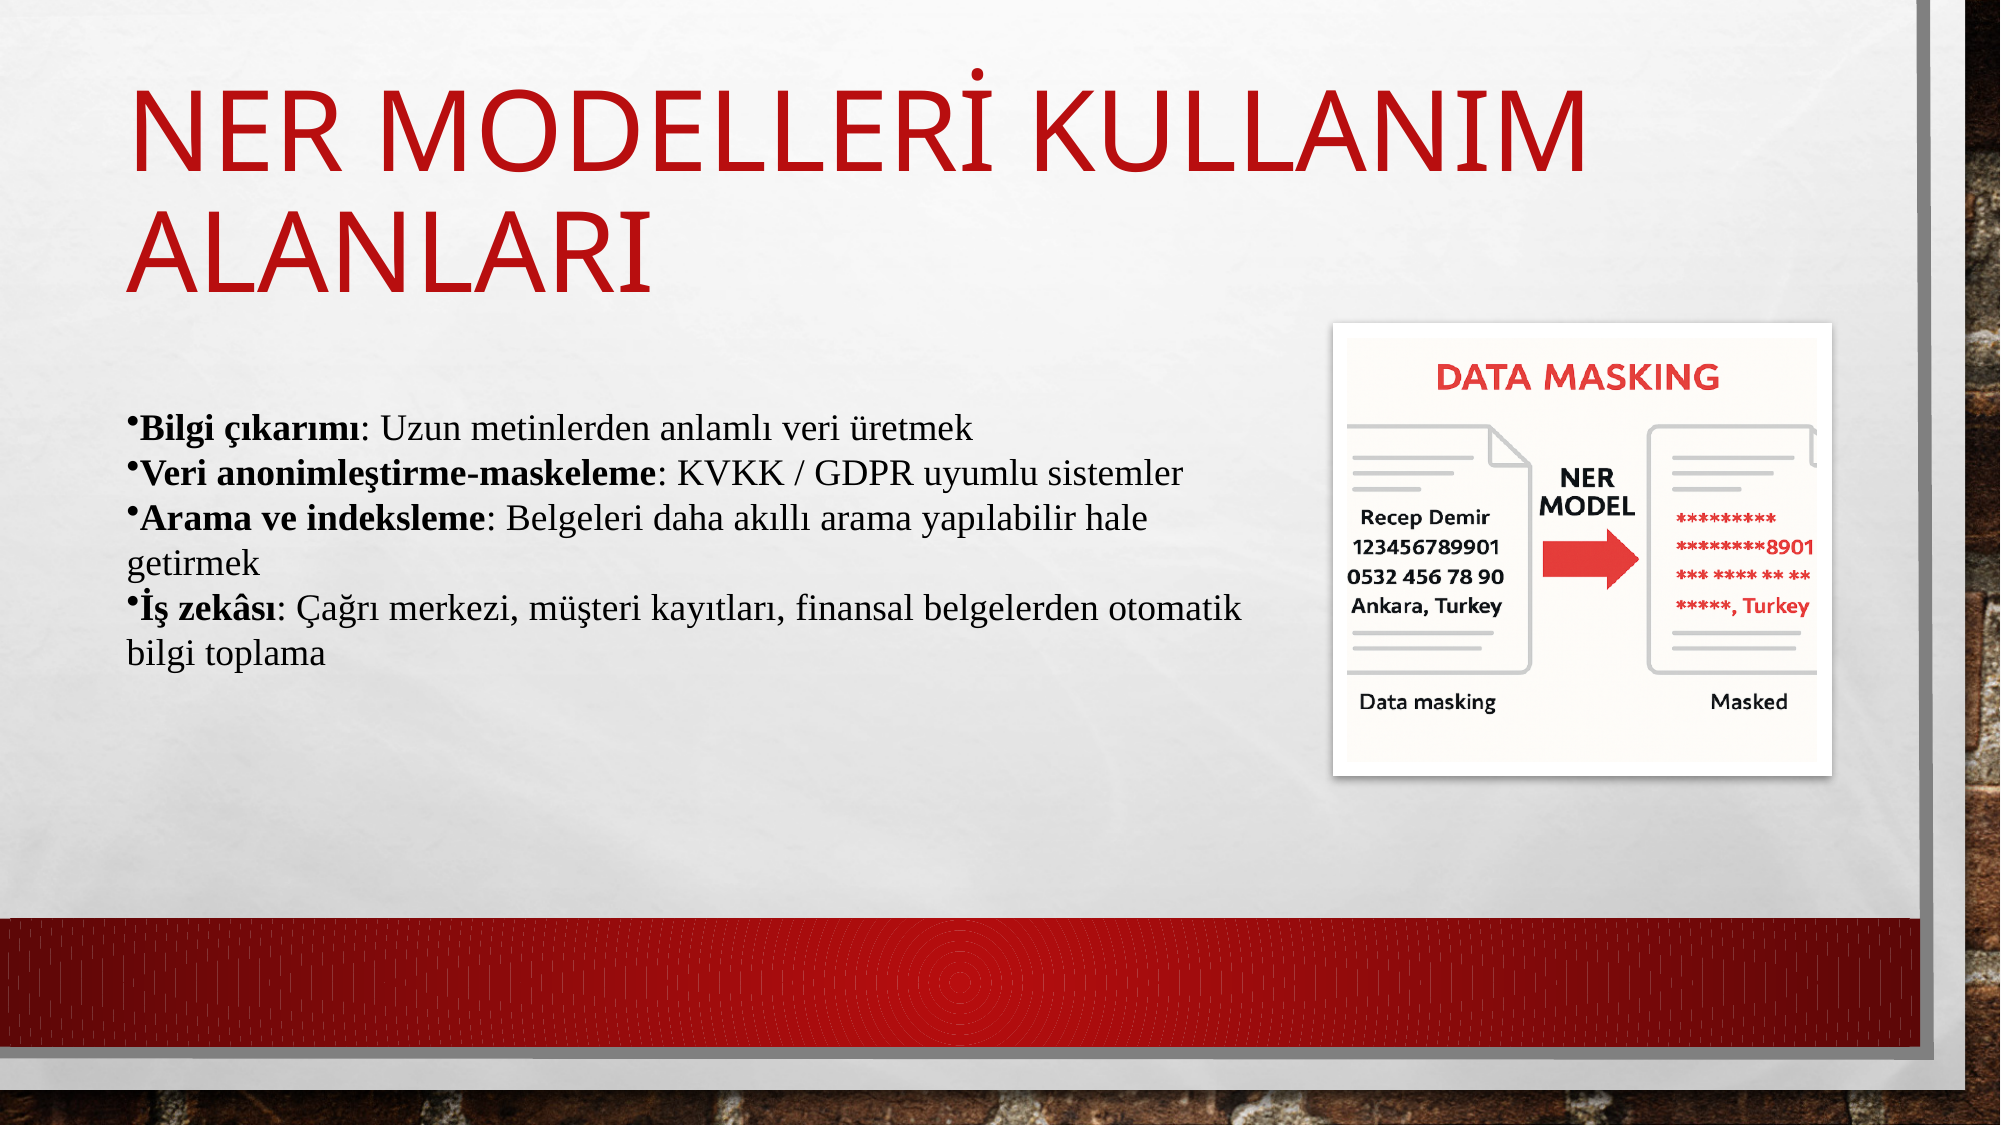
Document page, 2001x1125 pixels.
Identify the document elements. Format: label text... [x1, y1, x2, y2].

picture [1346, 337, 1818, 762]
title NER Modelleri kullanım alanları [111, 100, 1818, 290]
text_box Bilgi çıkarımı: Uzun metinlerden anlamlı veri üretmek Veri anonimleştirme-maskeleme: KVKK / GDPR uyumlu sistemler Arama ve indeksleme: Belgeleri daha akıllı arama yapılabilir hale getirmek İş zekâsı: Çağrı merkezi, müşteri kayıtları, finansal belgelerden otomatik bilgi toplama [111, 395, 1262, 726]
picture [0, 0, 2000, 1125]
